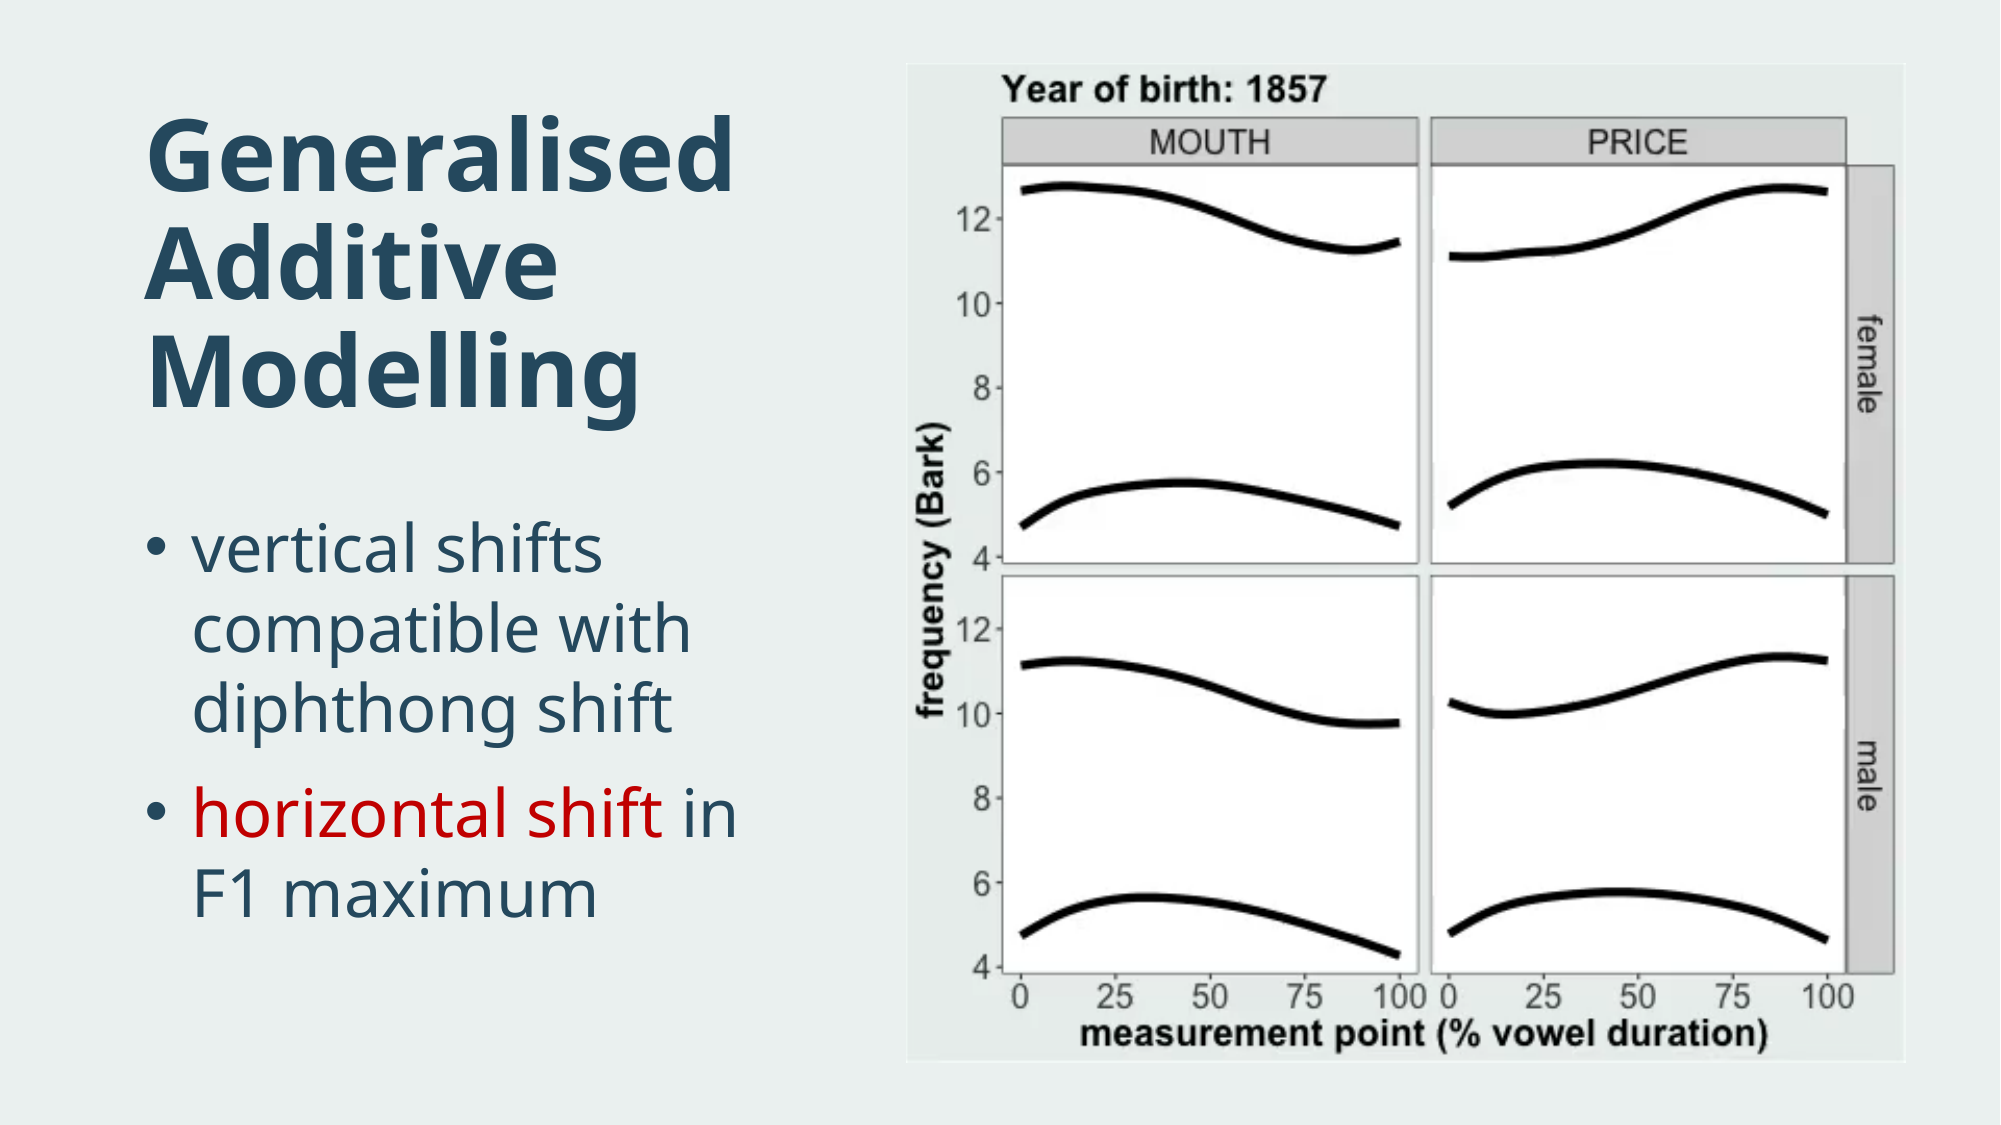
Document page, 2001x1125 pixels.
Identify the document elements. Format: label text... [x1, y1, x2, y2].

text_box vertical shifts compatible with diphthong shift horizontal shift in F1 maximum [129, 498, 767, 938]
text_box Generalised Additive Modelling [129, 63, 762, 437]
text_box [906, 63, 1907, 1064]
